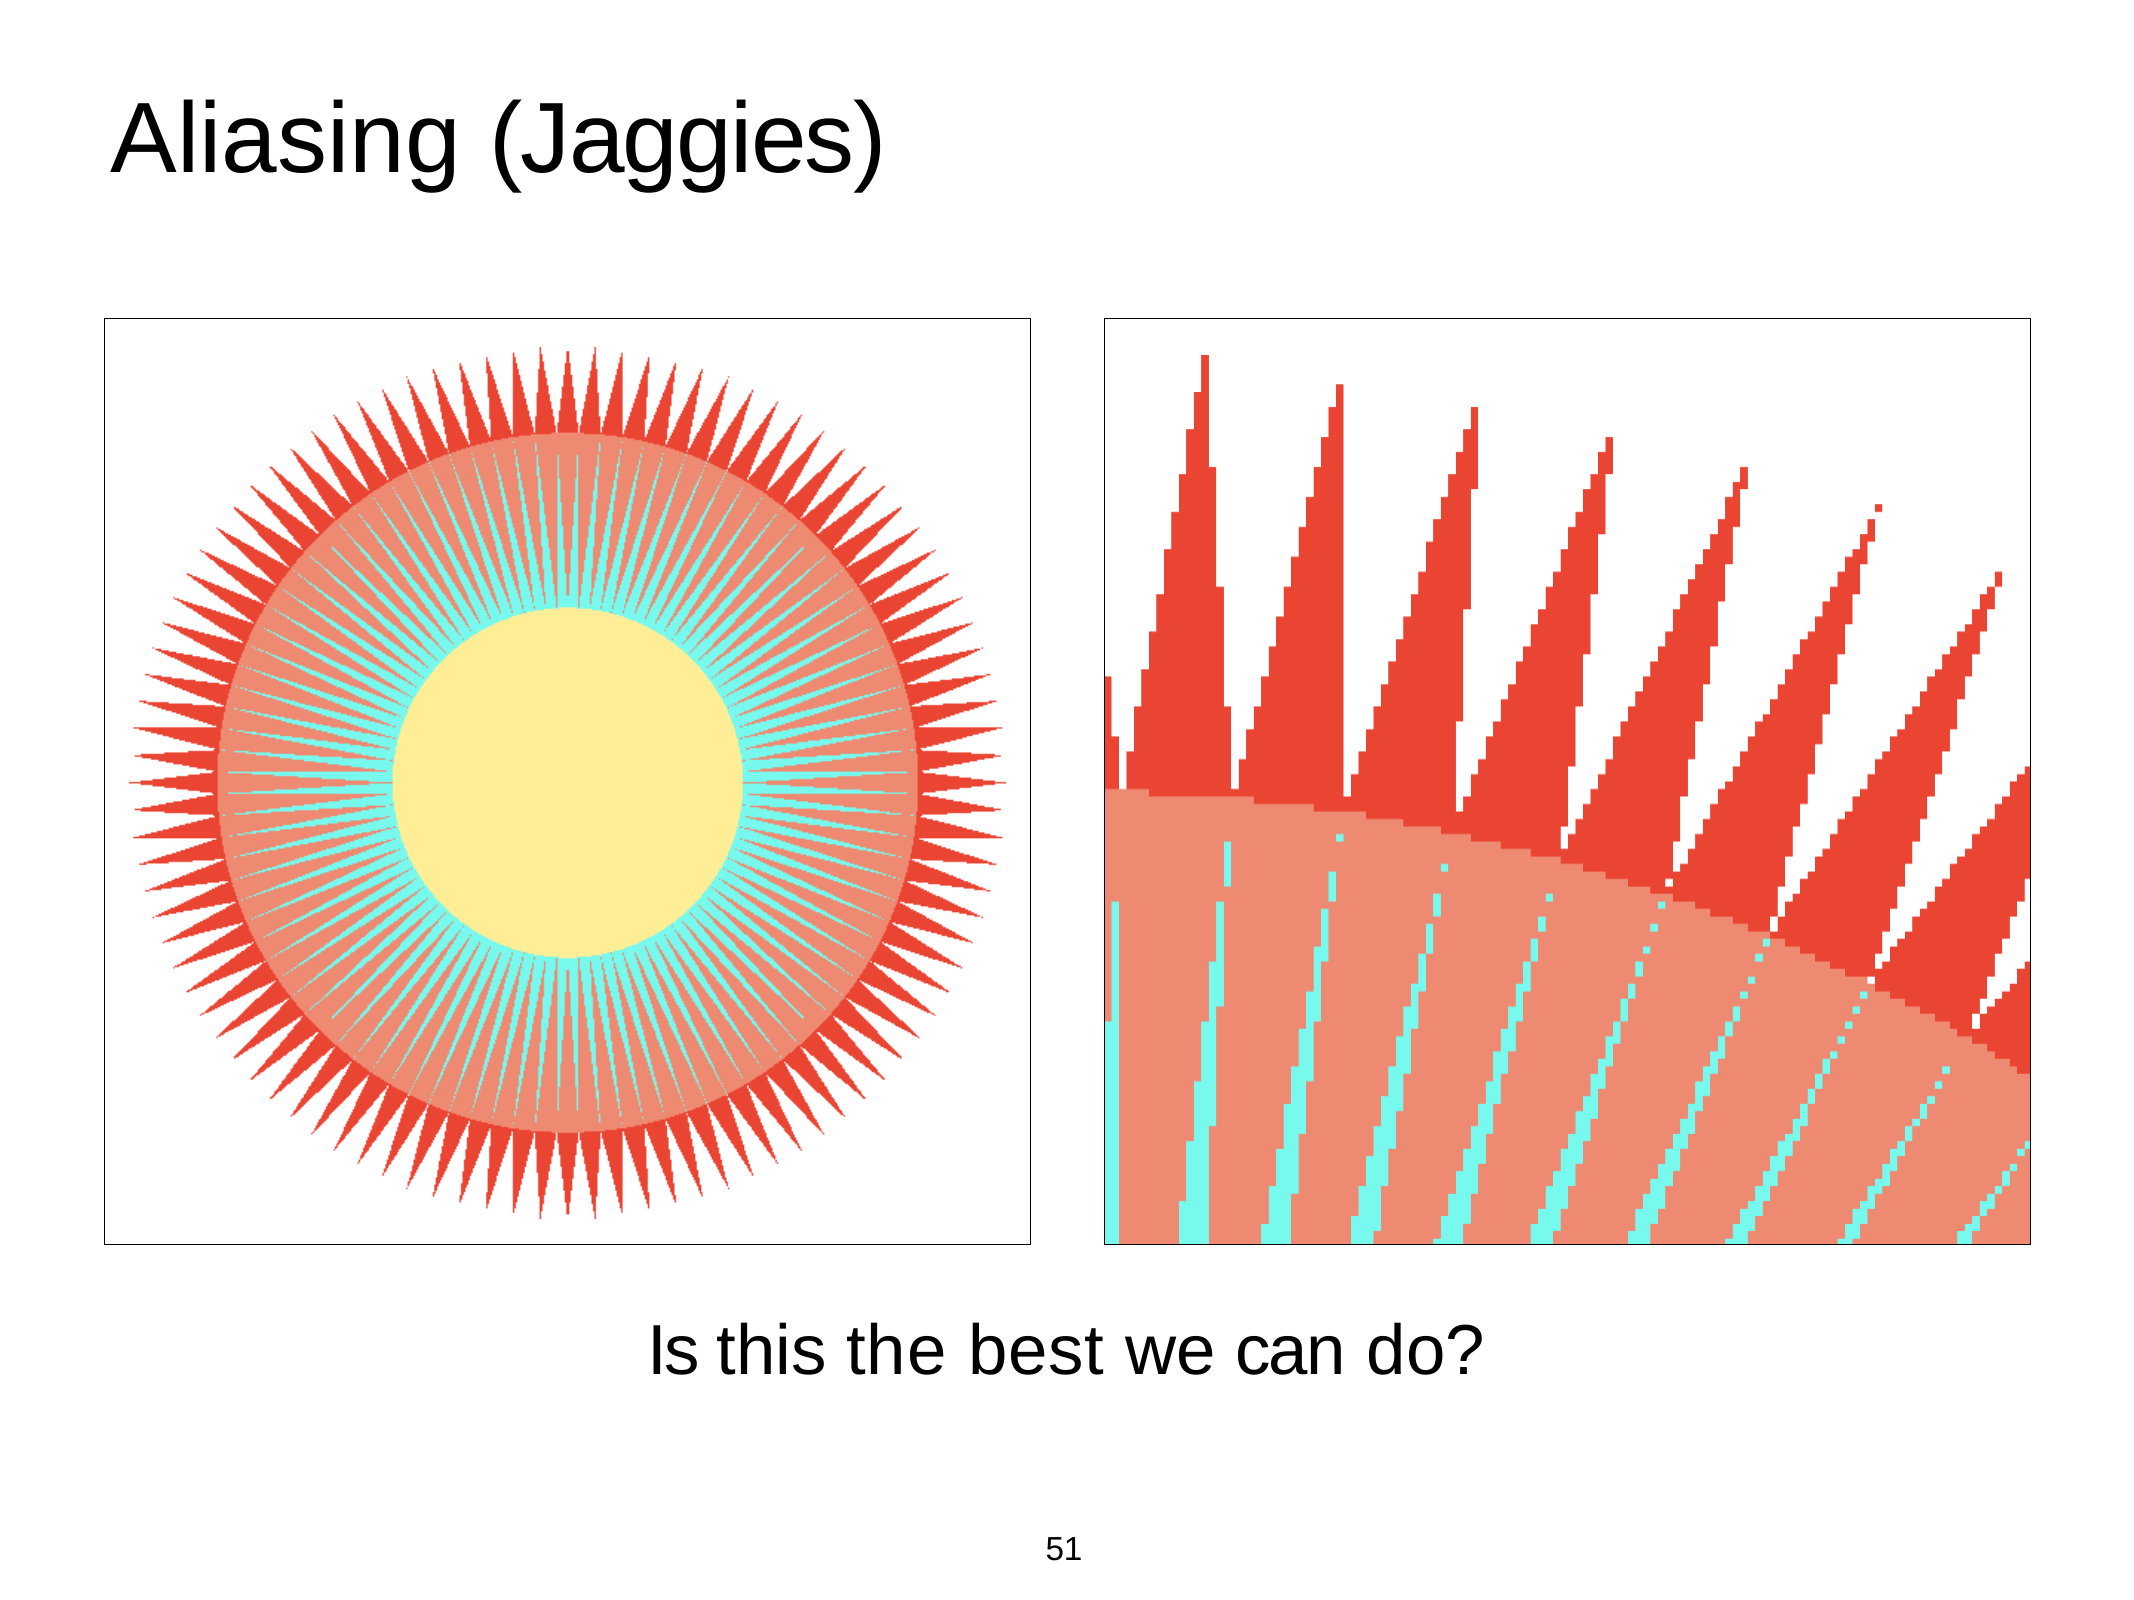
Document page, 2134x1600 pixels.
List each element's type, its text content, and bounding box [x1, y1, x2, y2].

slide_number 51 [1015, 1526, 1090, 1600]
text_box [1103, 317, 2031, 1245]
text_box Is this the best we can do? [645, 1302, 1486, 1390]
title Aliasing (Jaggies) [108, 70, 889, 316]
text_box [103, 317, 1031, 1245]
